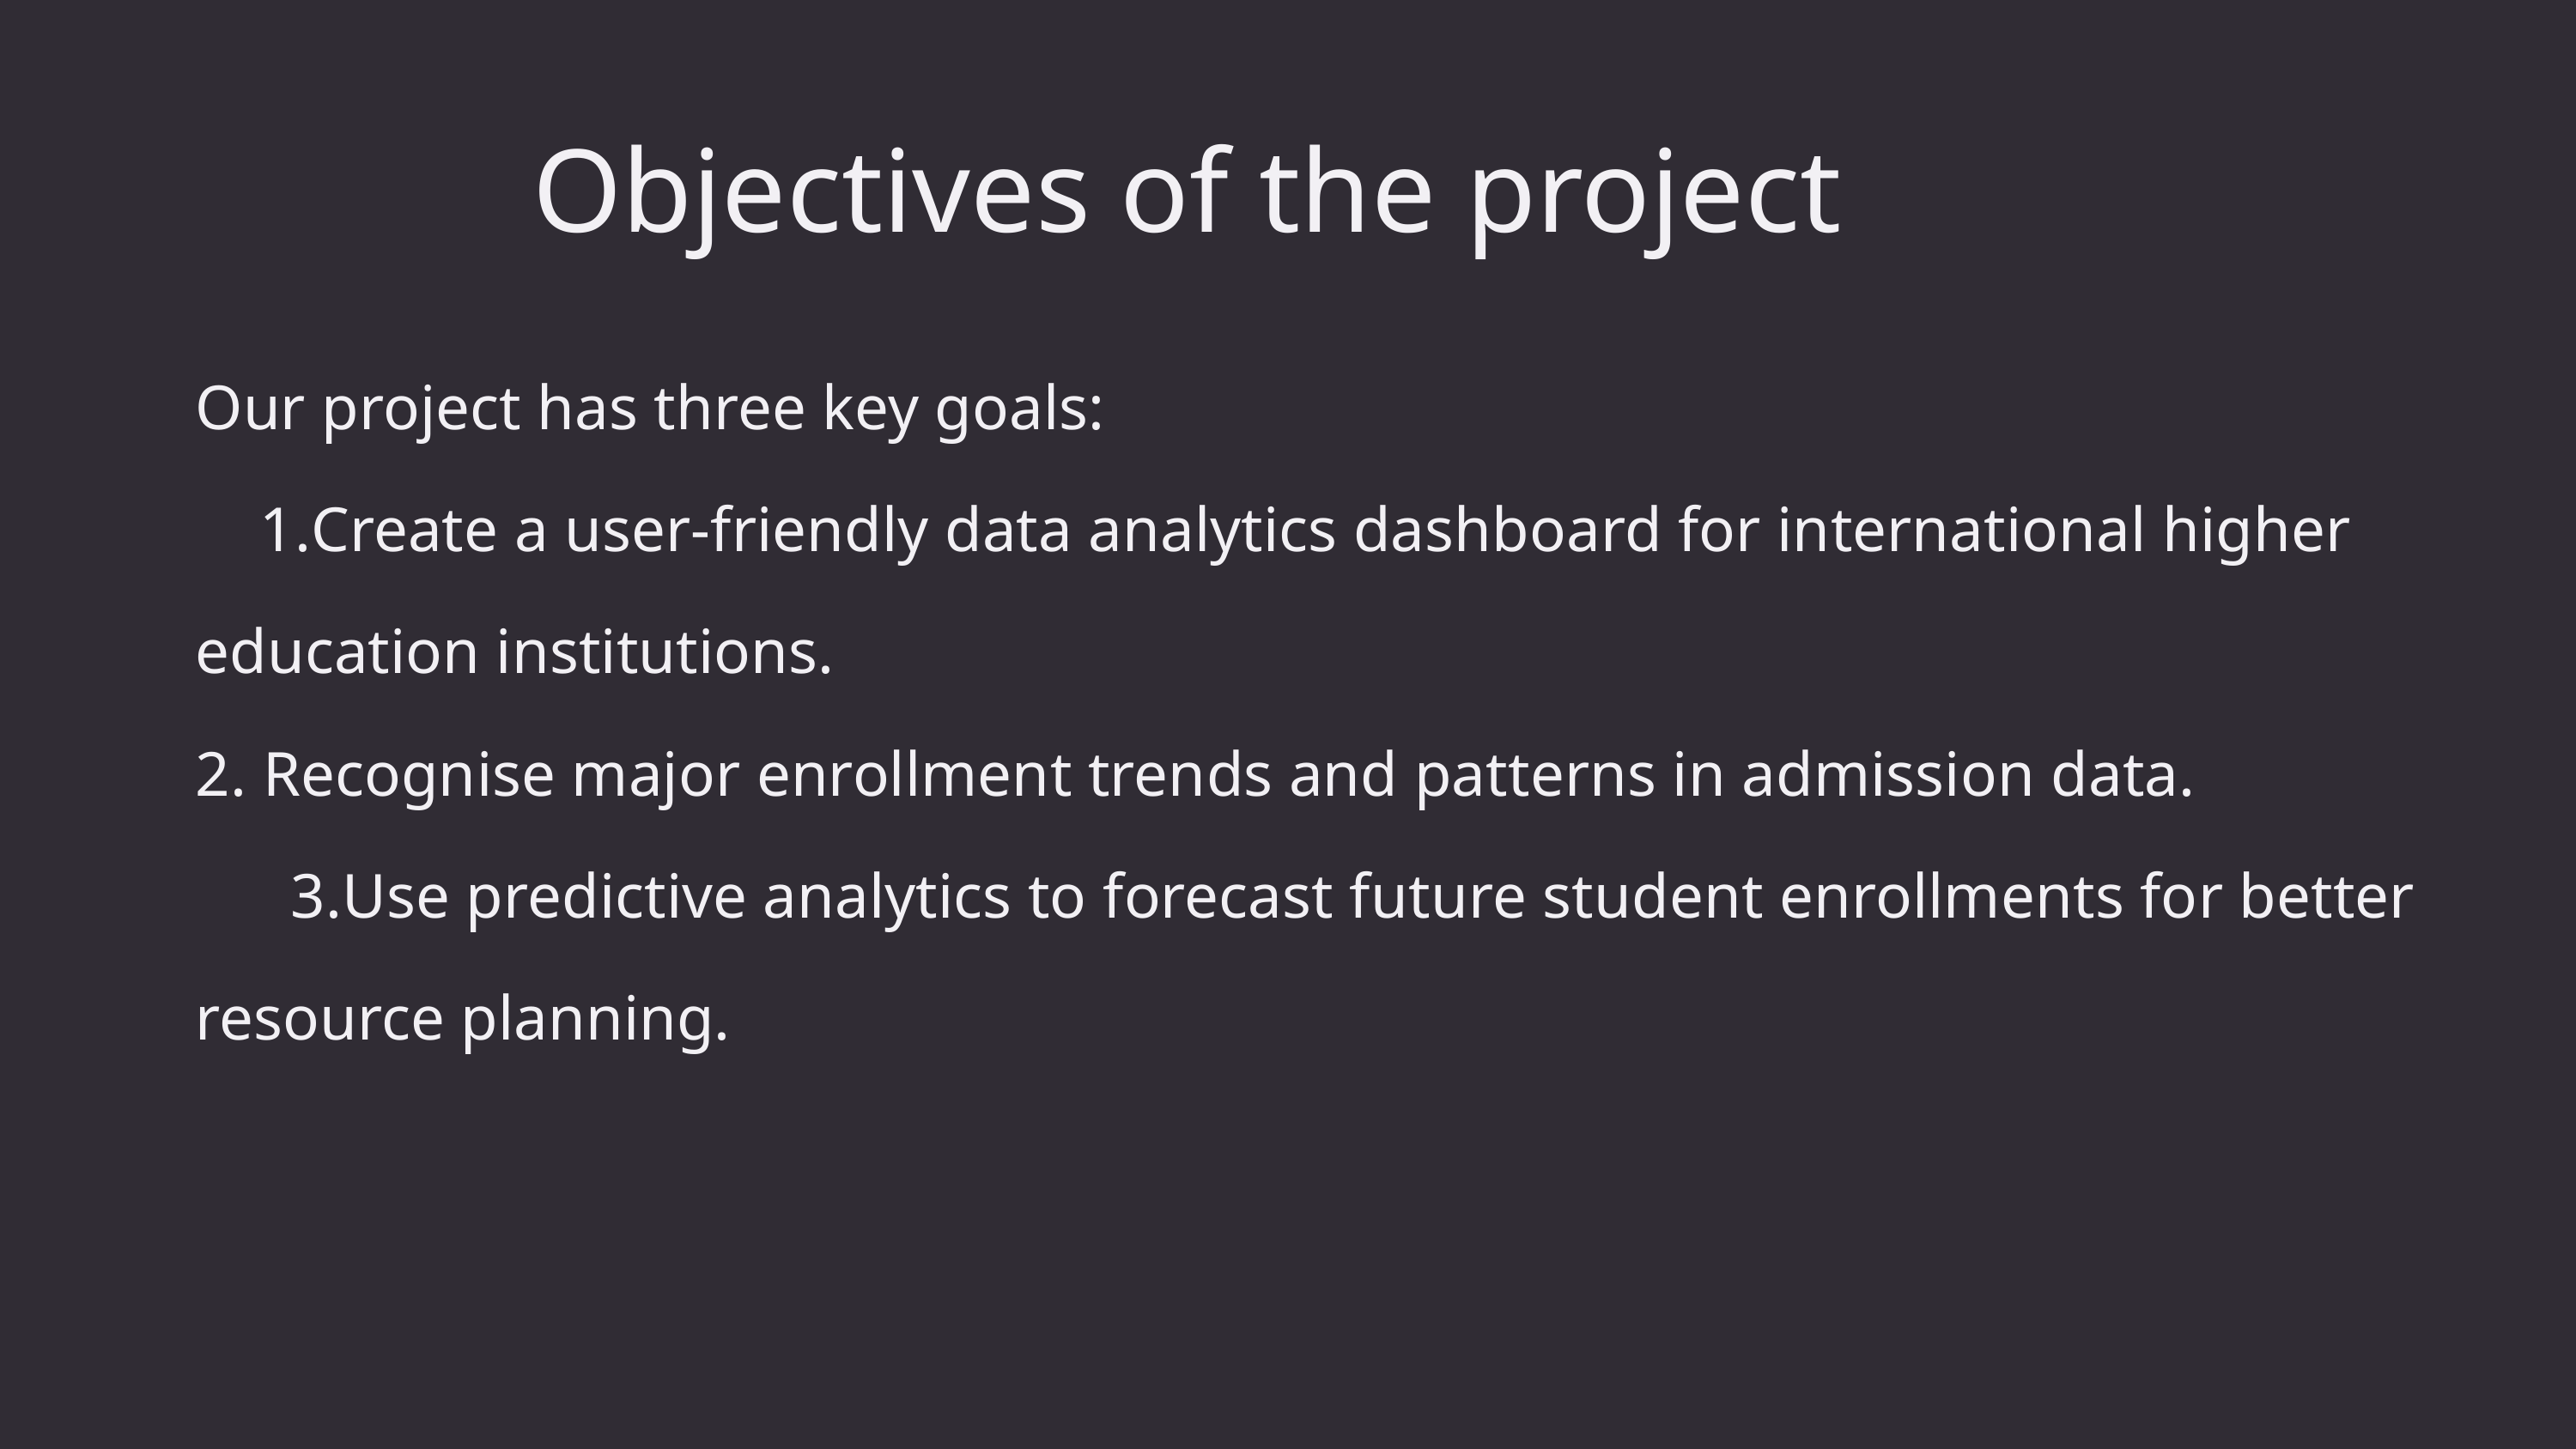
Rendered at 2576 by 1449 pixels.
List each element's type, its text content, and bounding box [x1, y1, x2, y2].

text_box Objectives of the project [532, 94, 1886, 256]
text_box Our project has three key goals: 1.Create a user-friendly data analytics dashboard for international higher education institutions. 2. Recognise major enrollment trends and patterns in admission data. 3.Use predictive analytics to forecast future student enrollments for better resource planning. [195, 319, 2419, 1052]
